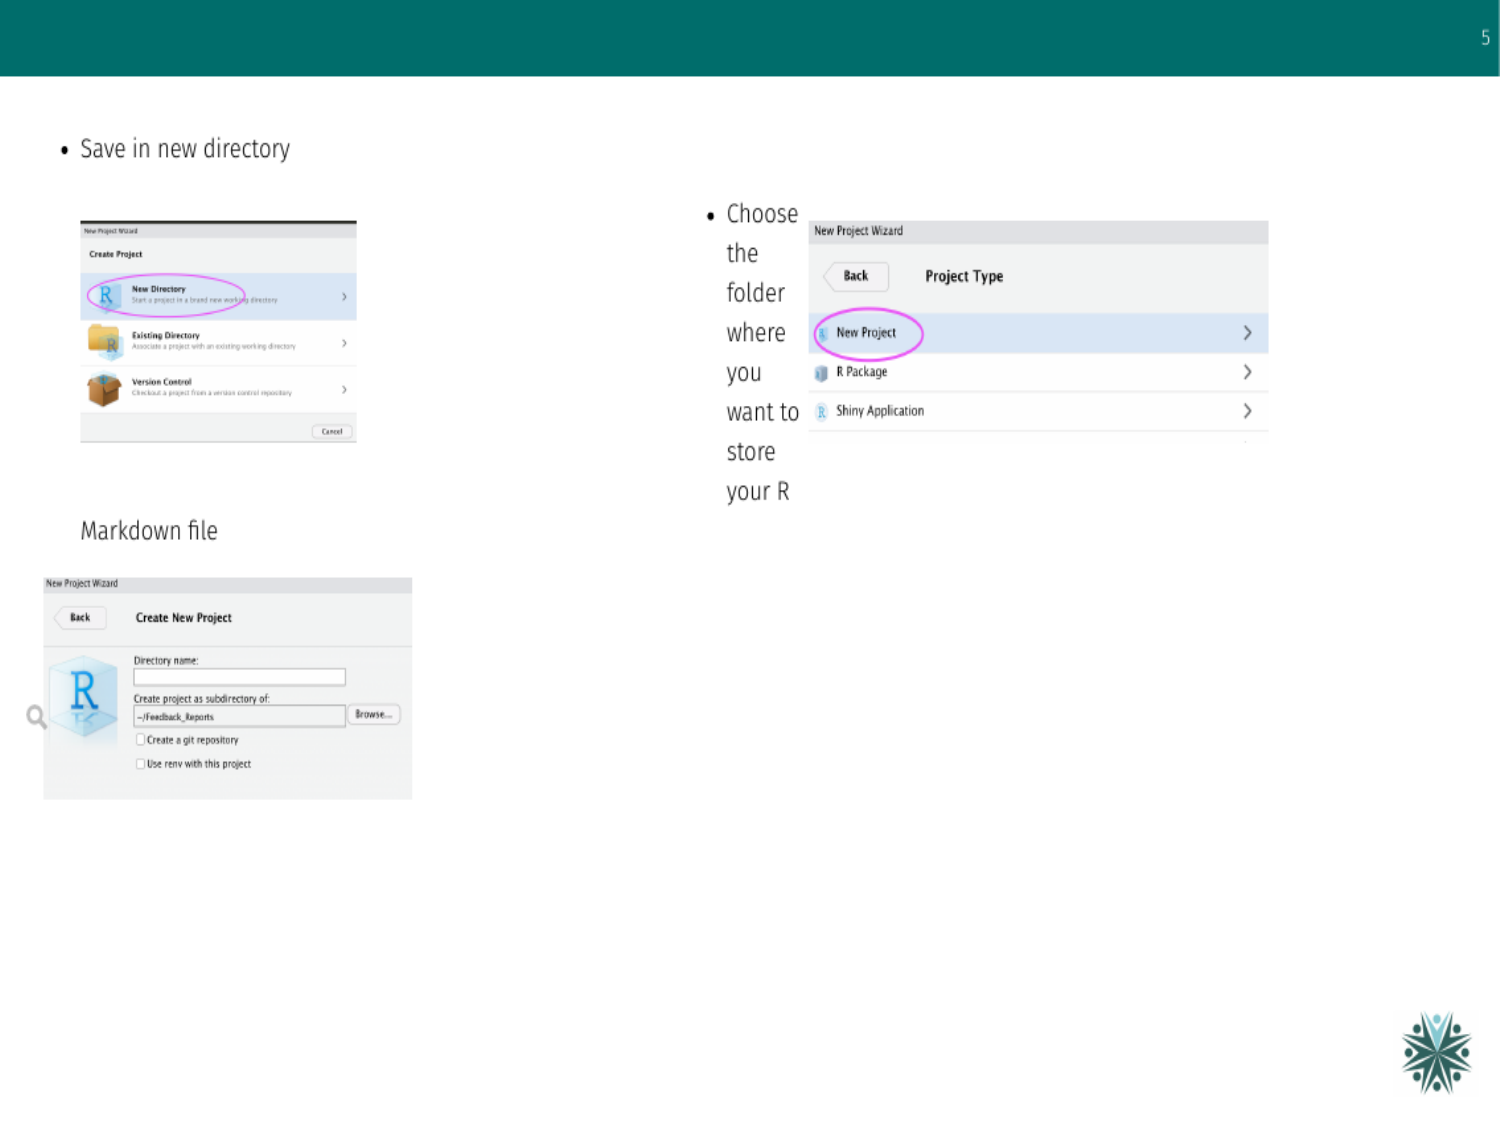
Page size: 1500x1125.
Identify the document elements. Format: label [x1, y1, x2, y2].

list [0, 0, 1500, 1125]
